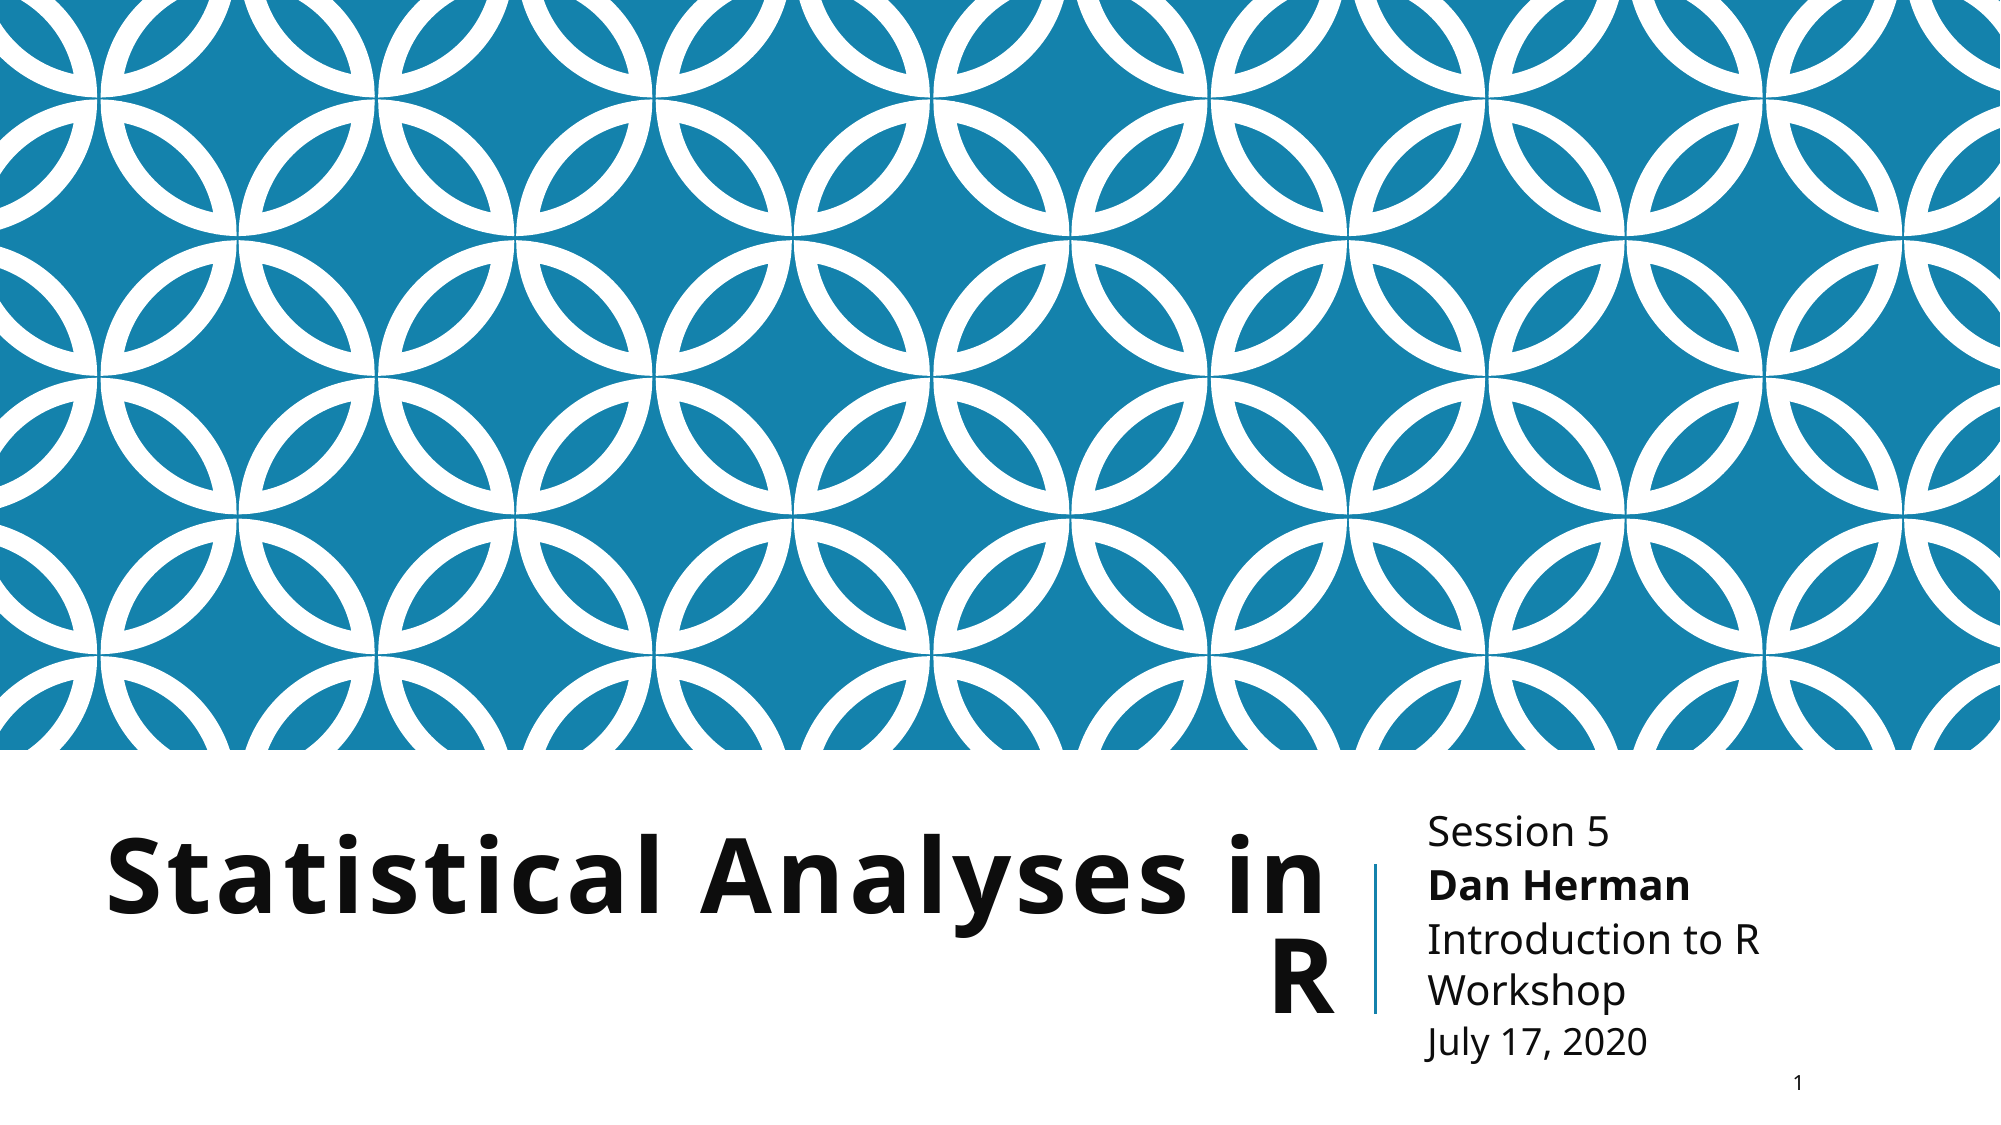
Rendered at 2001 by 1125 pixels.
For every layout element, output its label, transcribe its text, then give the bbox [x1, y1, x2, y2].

subtitle Session 5 Dan Herman Introduction to R Workshop July 17, 2020 [1412, 813, 1938, 1054]
slide_number 1 [1777, 1061, 1938, 1107]
title Statistical Analyses in R [75, 813, 1350, 1054]
